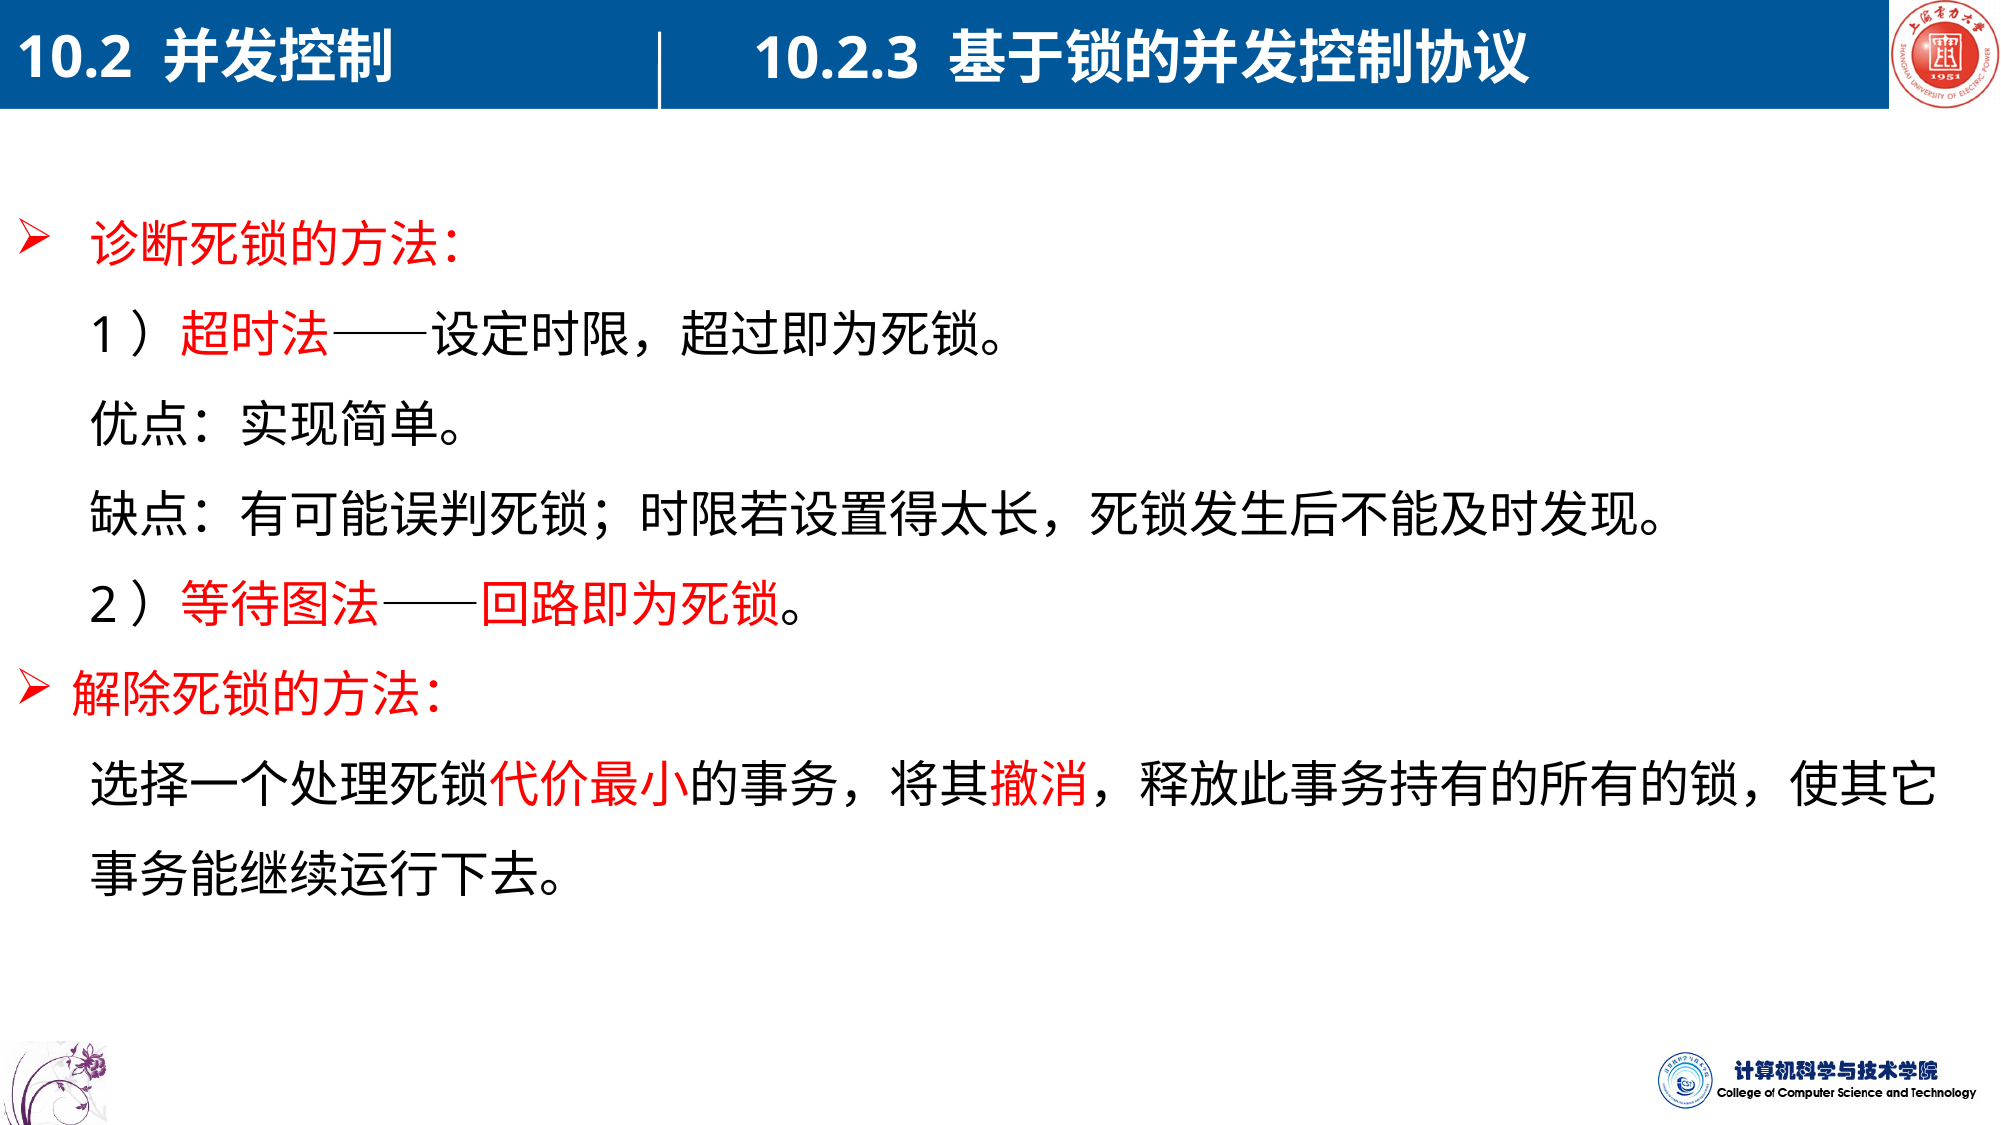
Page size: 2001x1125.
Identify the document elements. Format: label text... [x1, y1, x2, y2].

text_box 10.2 并发控制 [2, 11, 714, 97]
text_box 10.2.3 基于锁的并发控制协议 [738, 13, 1853, 98]
picture [1889, 0, 2000, 109]
picture [1658, 1049, 1982, 1110]
picture [1, 1041, 107, 1125]
text_box 诊断死锁的方法： 1）超时法——设定时限，超过即为死锁。 优点：实现简单。 缺点：有可能误判死锁；时限若设置得太长，死锁发生后不能及时发现。 2）等待图法——回路即为死锁。 解除死锁的方法： 选择一个处理死锁代价最小的事务，将其撤消，释放此事务持有的所有的锁，使其它事务能继续运行下去。 [0, 174, 1980, 910]
